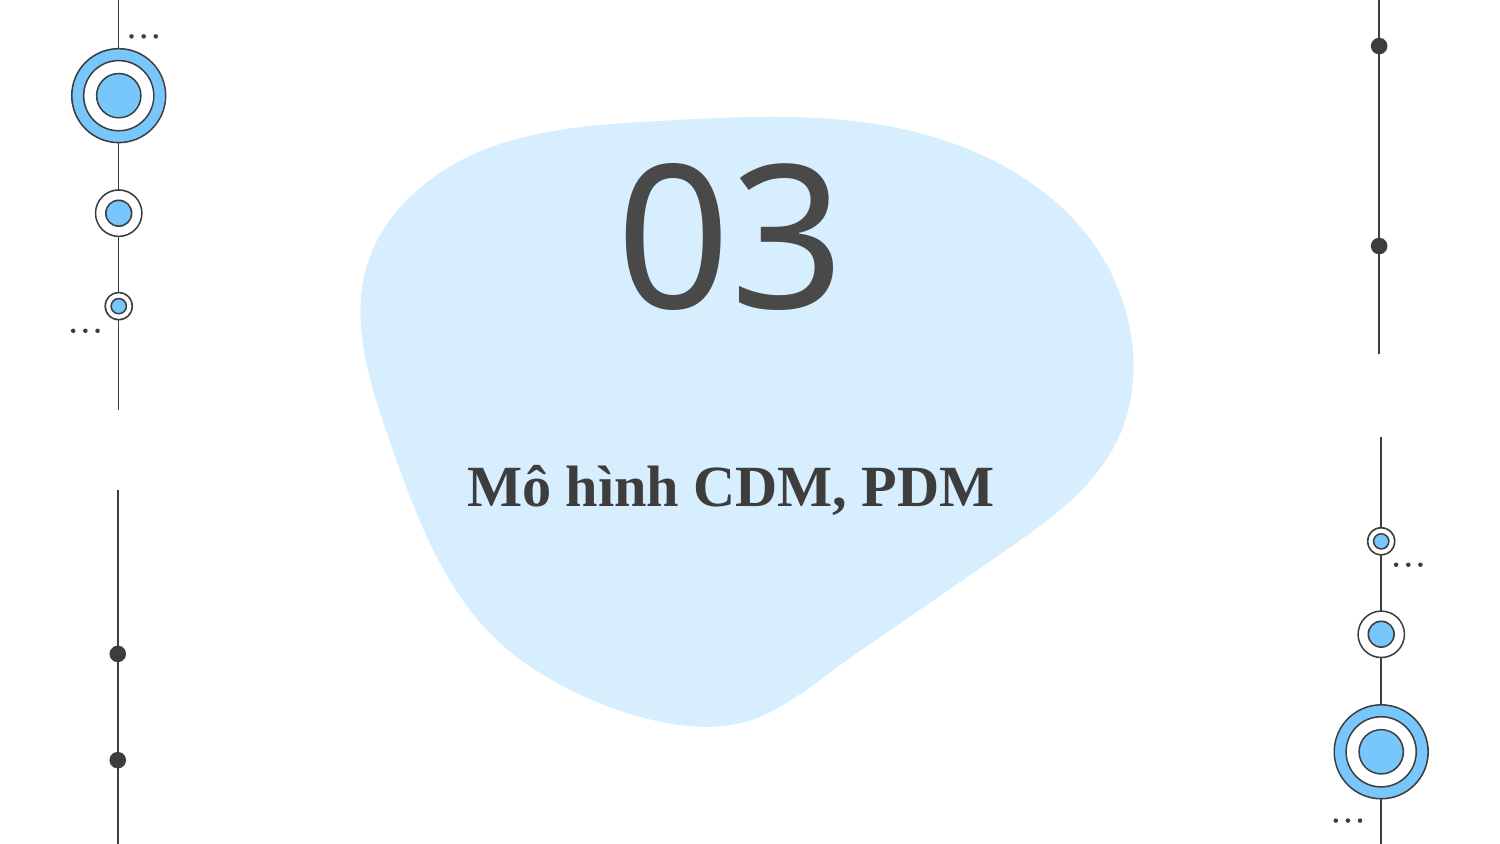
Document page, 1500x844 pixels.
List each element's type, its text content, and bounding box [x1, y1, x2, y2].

title Mô hình CDM, PDM [384, 355, 1077, 669]
title 03 [487, 141, 975, 317]
